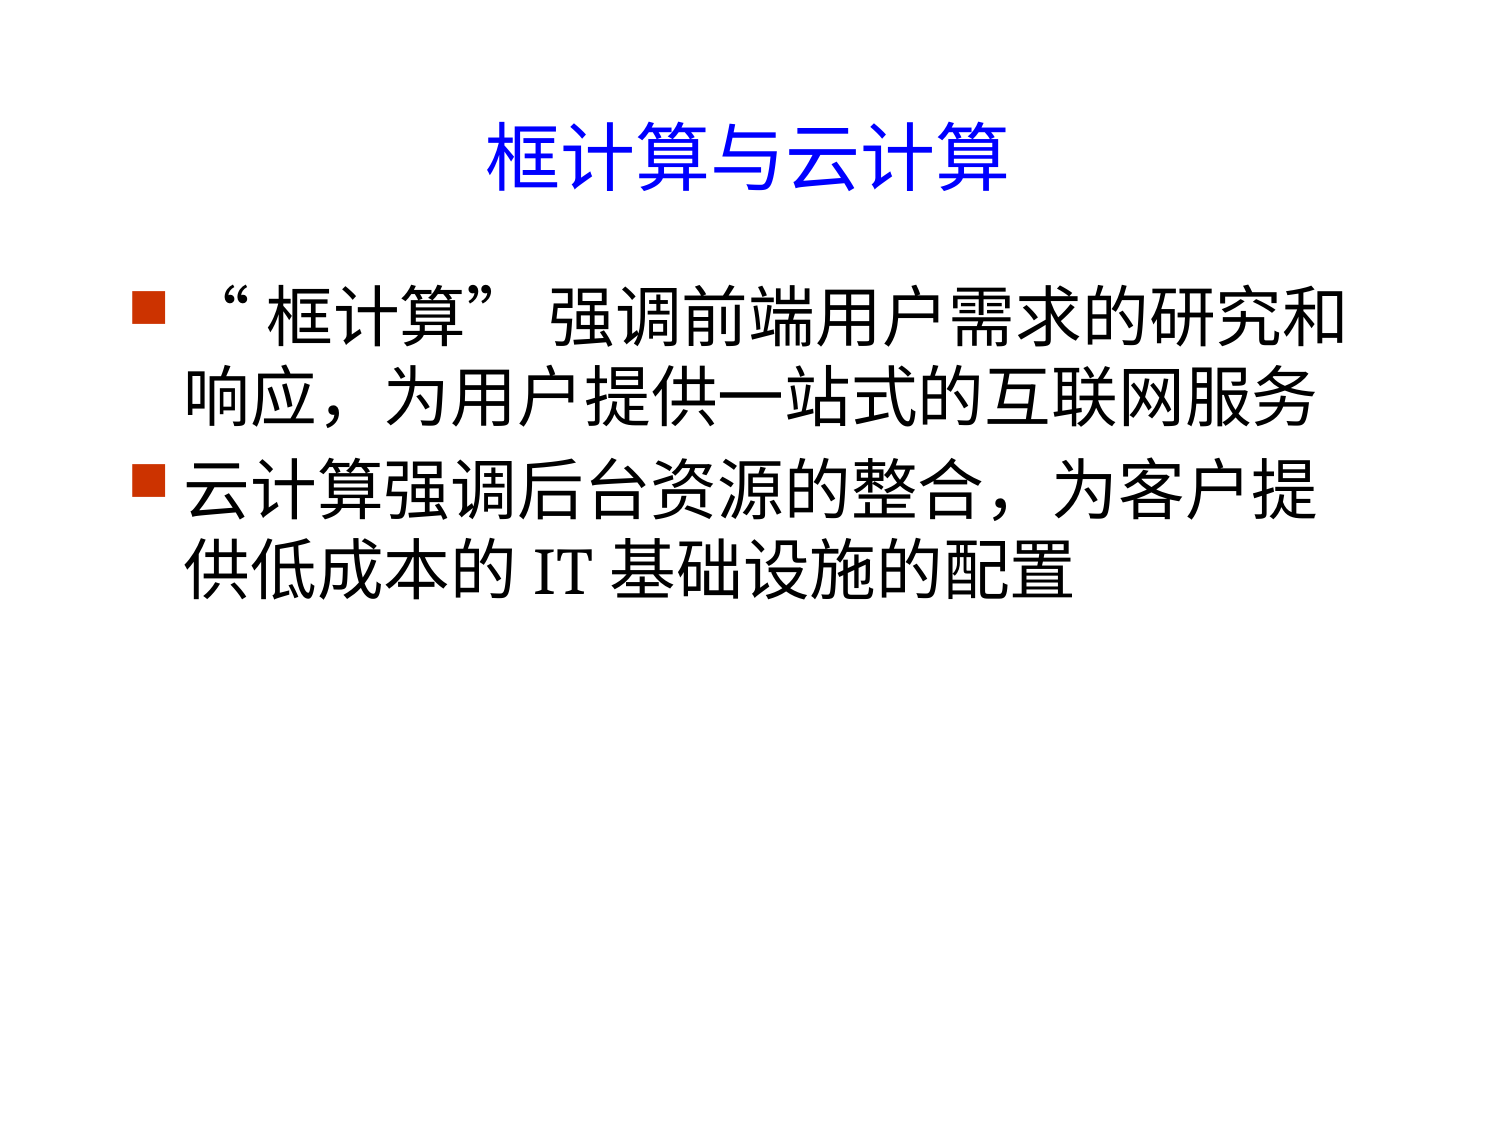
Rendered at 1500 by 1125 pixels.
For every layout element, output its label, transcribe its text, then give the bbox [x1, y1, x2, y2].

list “框计算” 强调前端用户需求的研究和响应，为用户提供一站式的互联网服务 云计算强调后台资源的整合，为客户提供低成本的IT基础设施的配置 [112, 266, 1388, 1001]
title 框计算与云计算 [64, 20, 1448, 209]
